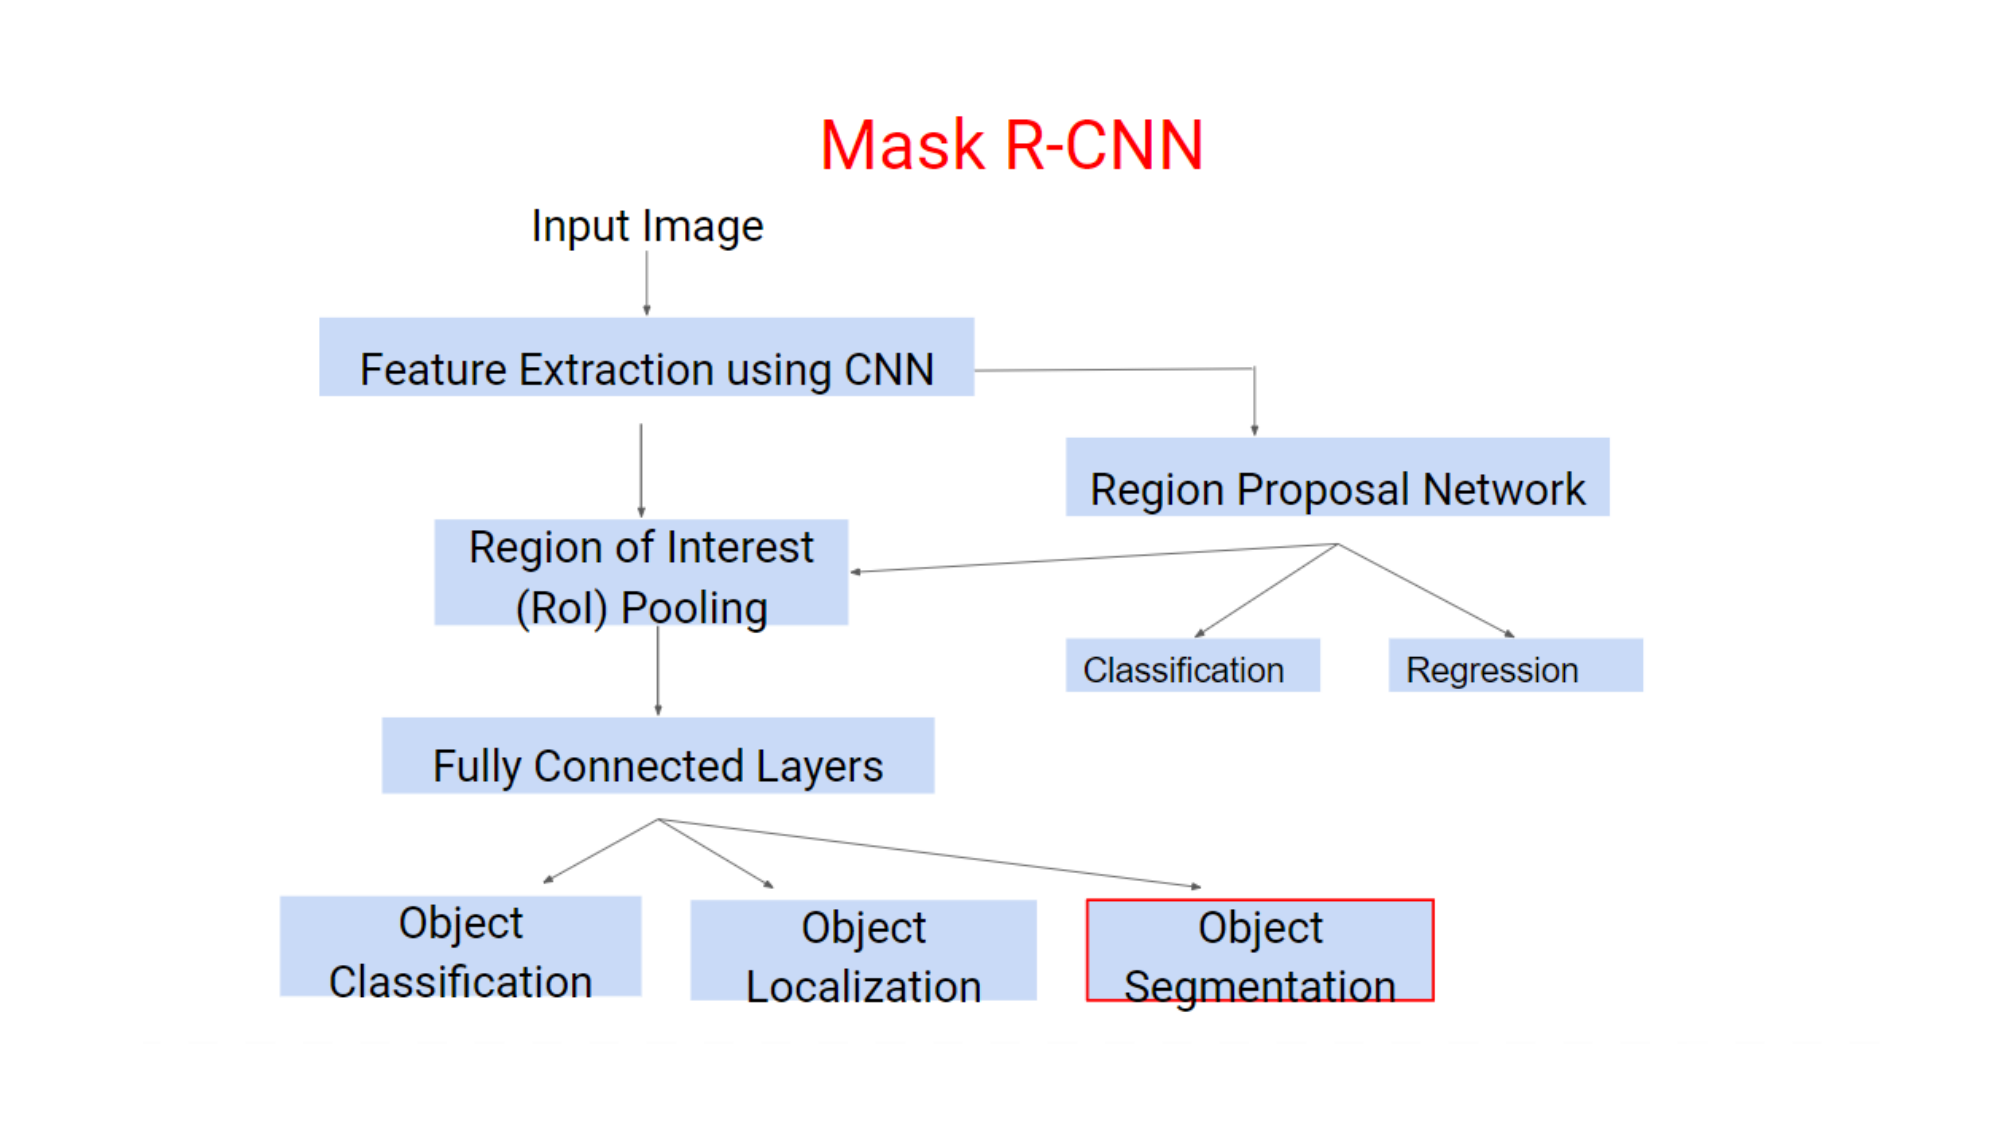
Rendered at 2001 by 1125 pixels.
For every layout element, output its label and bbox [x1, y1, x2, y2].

picture [143, 59, 1887, 1044]
